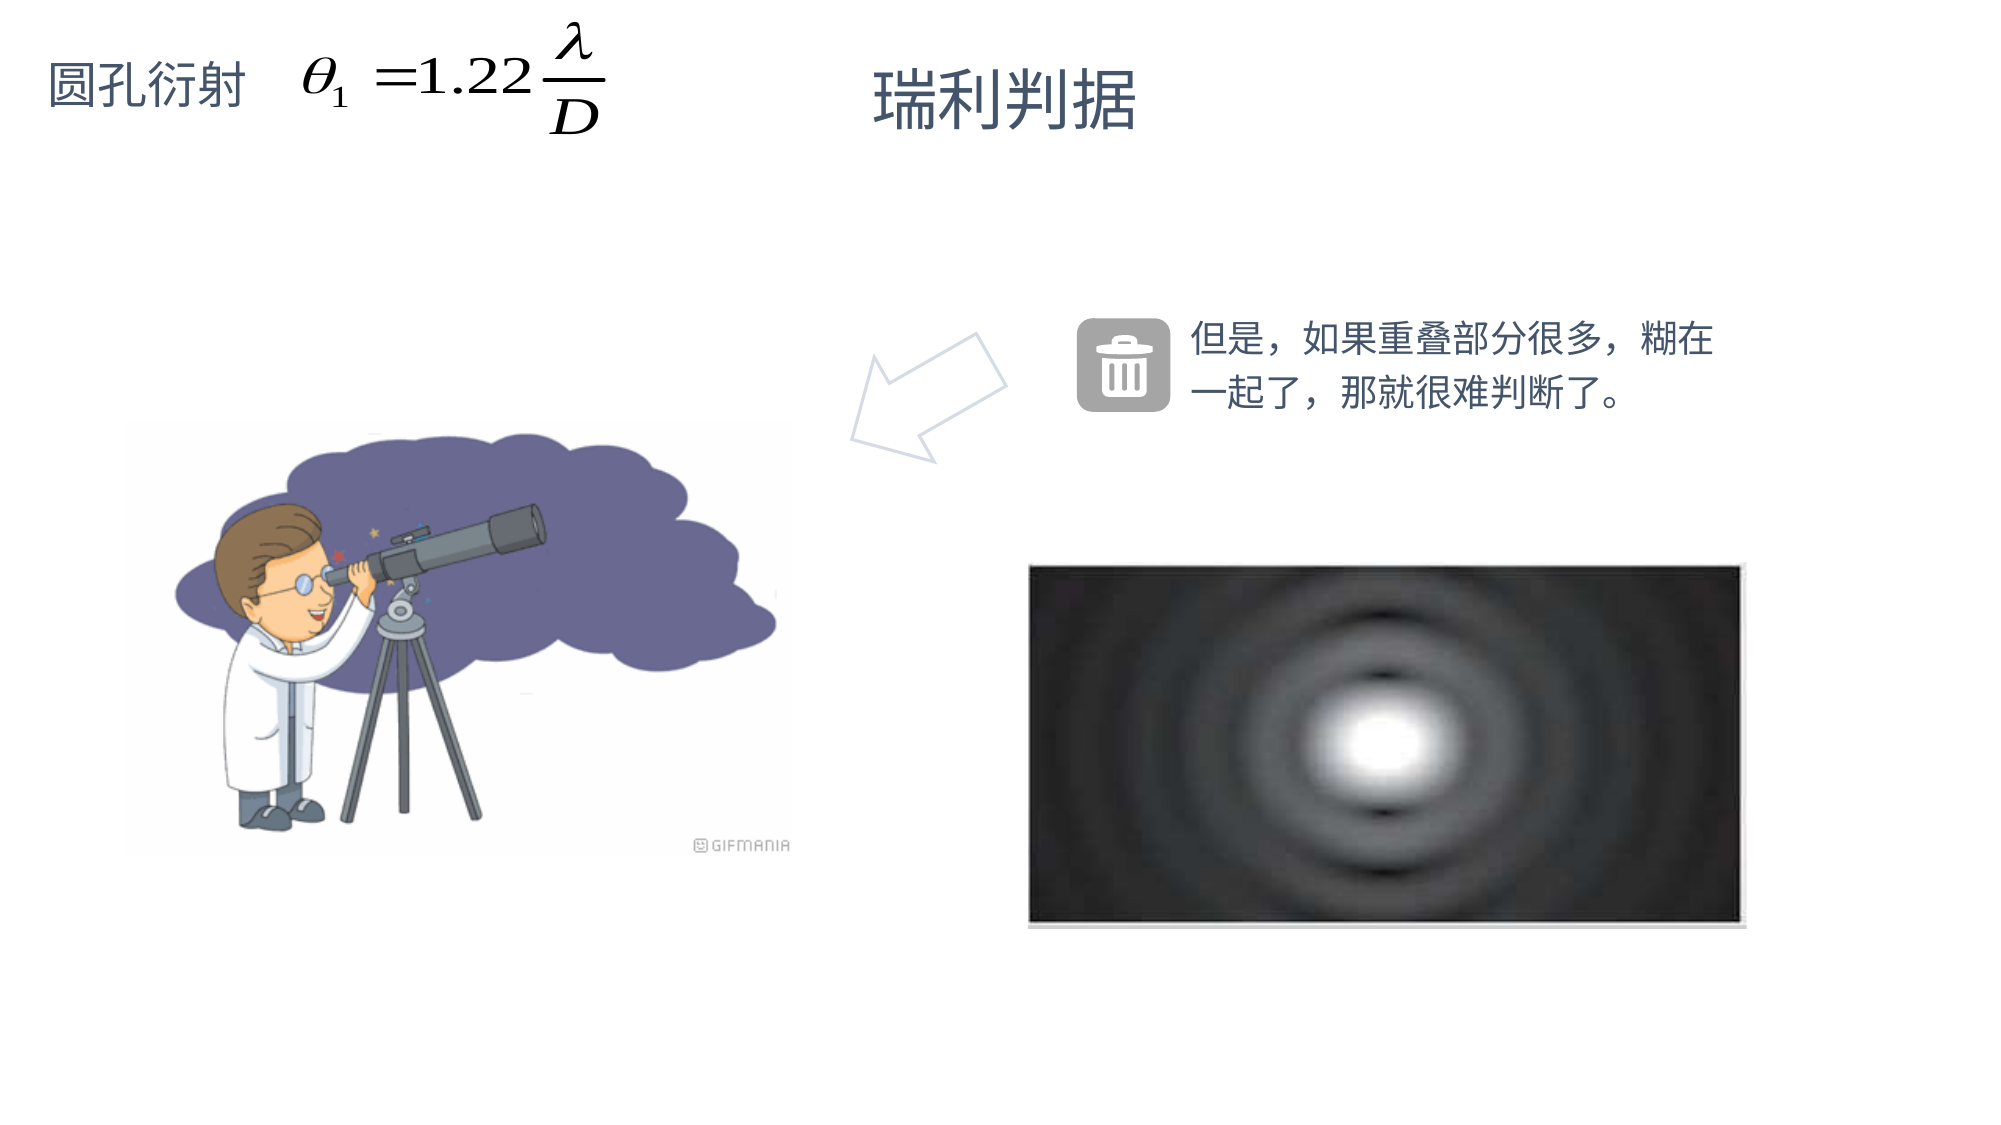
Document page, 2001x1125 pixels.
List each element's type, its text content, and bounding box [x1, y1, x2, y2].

text_box 瑞利判据 [856, 50, 1153, 146]
text_box [850, 332, 1008, 464]
text_box 但是，如果重叠部分很多，糊在一起了，那就很难判断了。 [1170, 295, 1747, 424]
picture [1027, 562, 1747, 929]
picture [125, 421, 791, 856]
text_box [1096, 335, 1153, 355]
text_box [1075, 317, 1170, 413]
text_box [8, 9, 616, 147]
text_box [1102, 357, 1147, 397]
